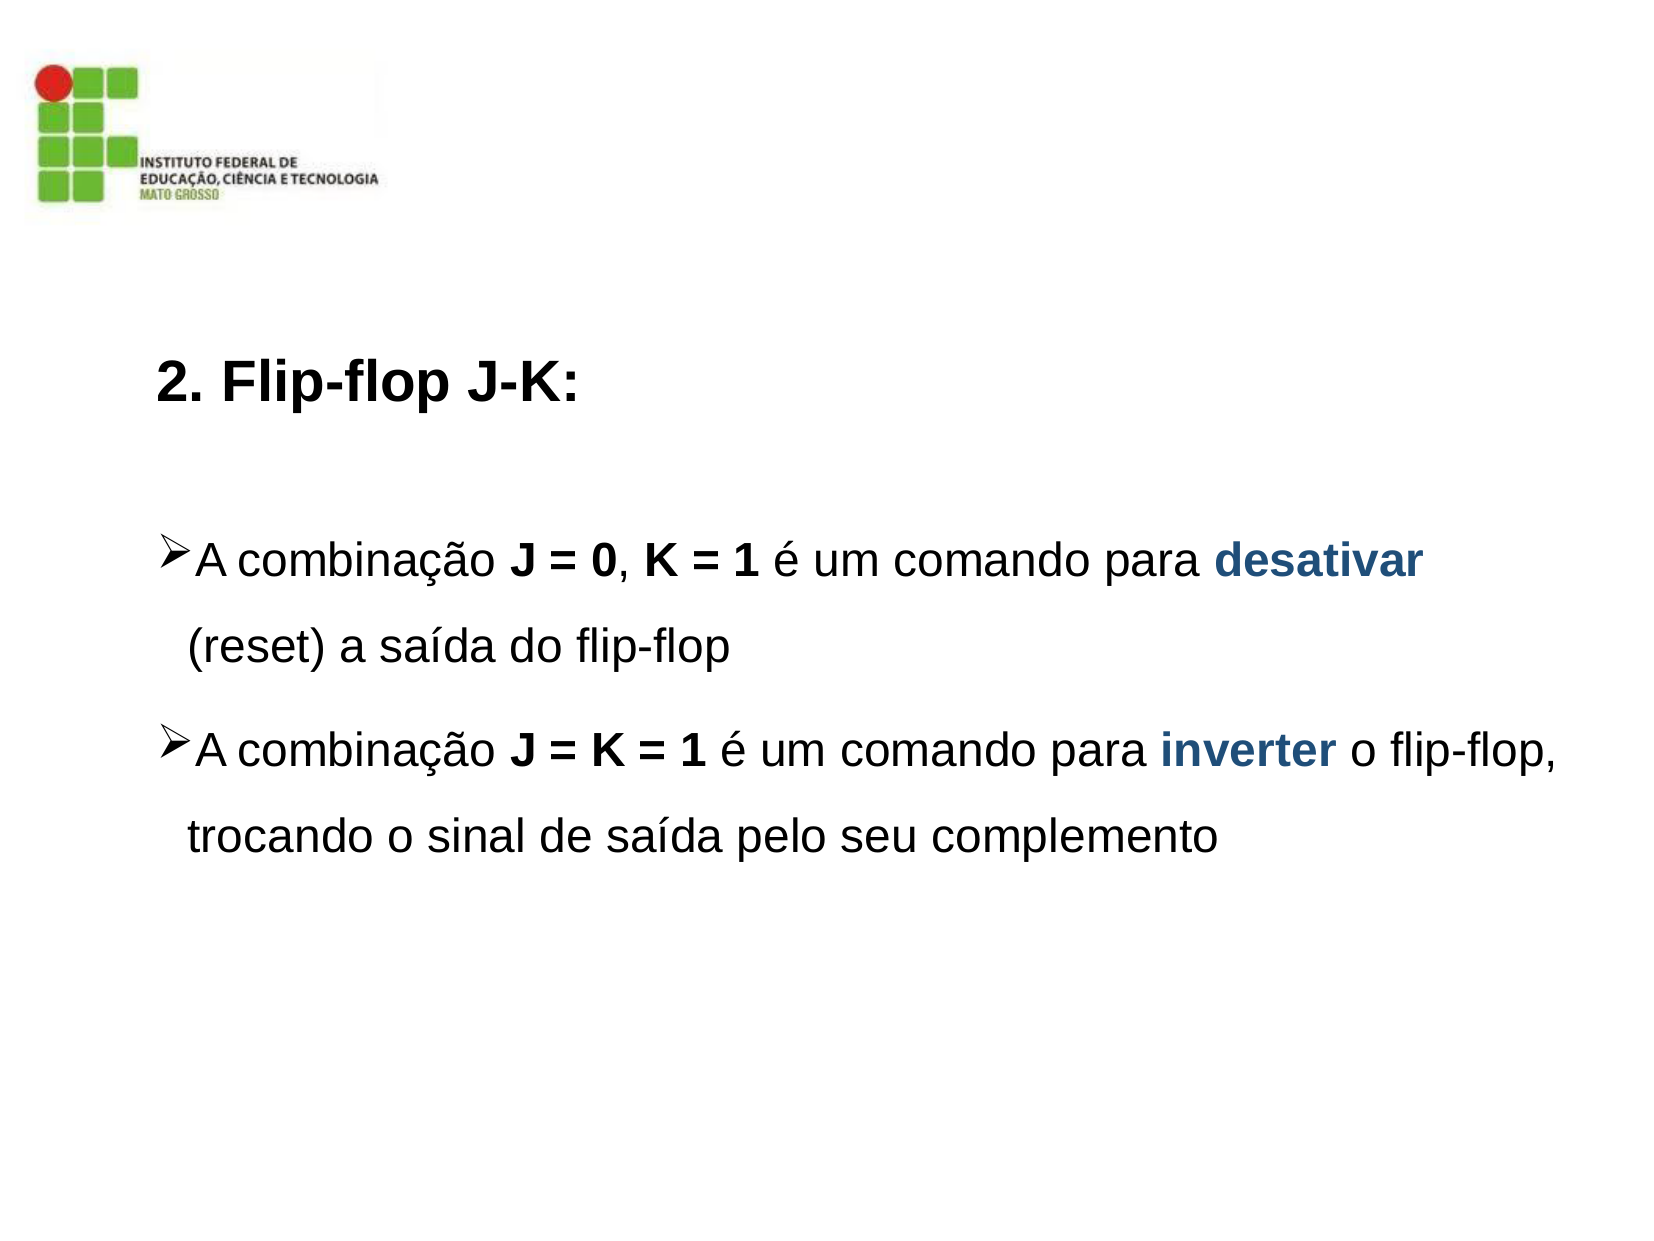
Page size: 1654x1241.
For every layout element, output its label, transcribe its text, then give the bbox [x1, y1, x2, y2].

list 2. Flip-flop J-K: A combinação J = 0, K = 1 é um comando para desativar (reset) a saída do flip-flop A combinação J = K = 1 é um comando para inverter o flip-flop, trocando o sinal de saída pelo seu complemento [141, 301, 1575, 1185]
picture [0, 0, 413, 233]
